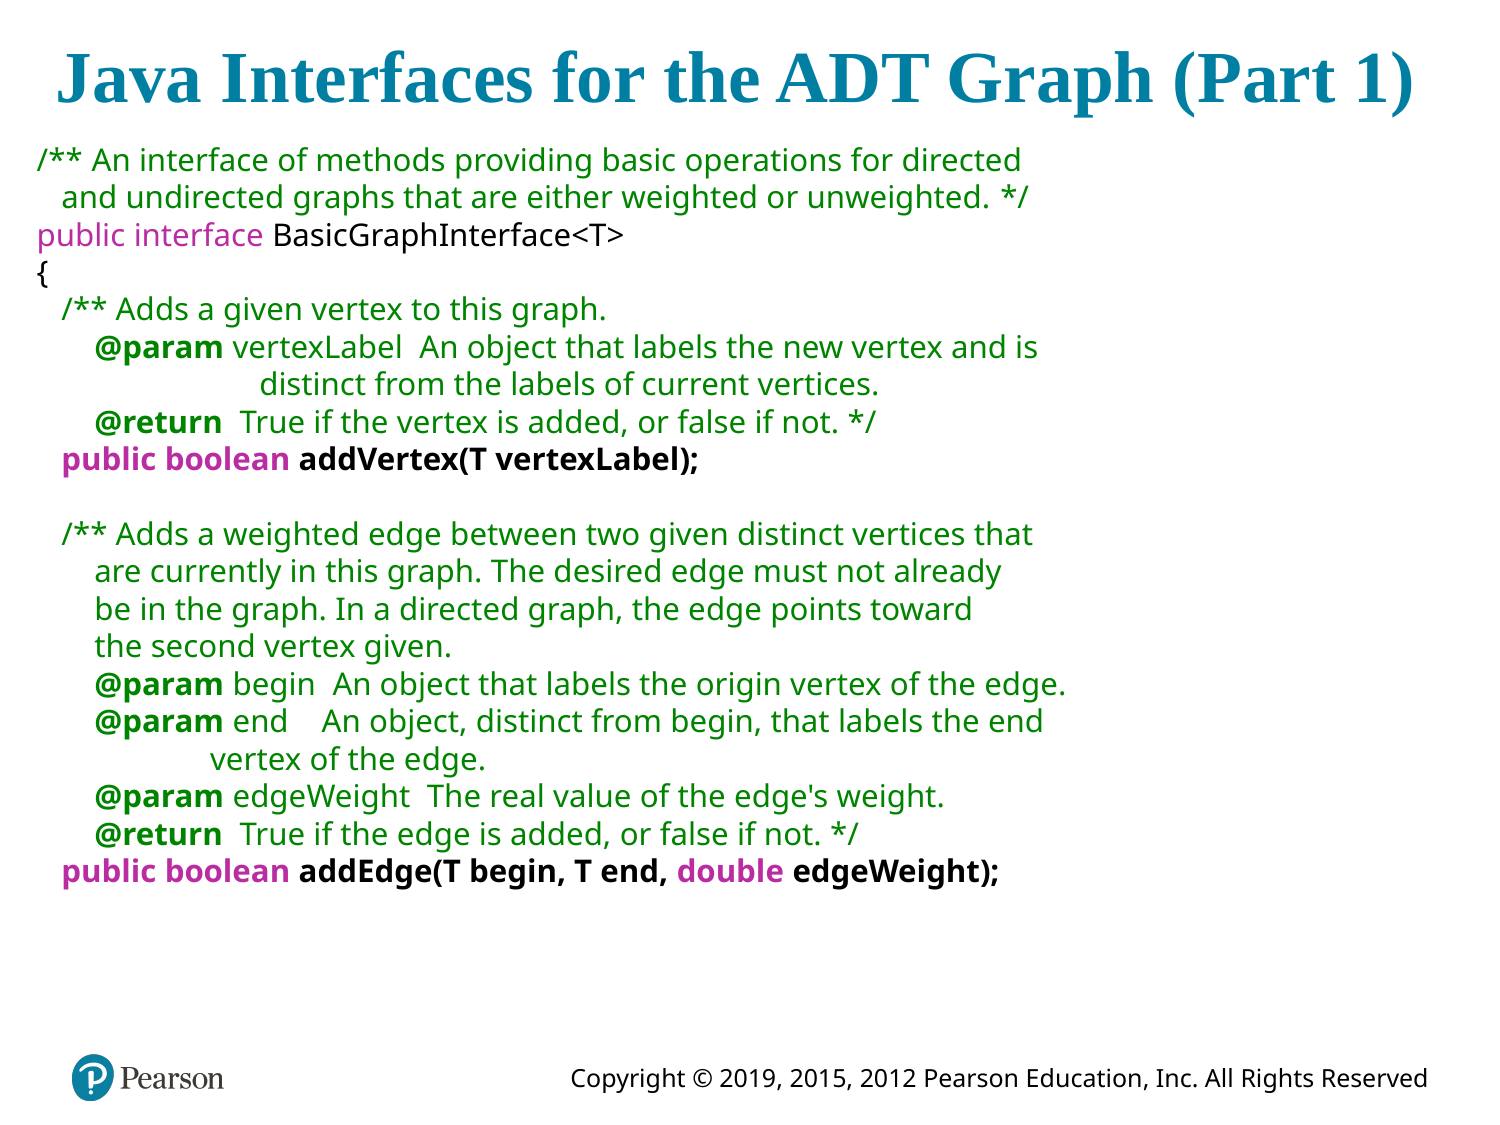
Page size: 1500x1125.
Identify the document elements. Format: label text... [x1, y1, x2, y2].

title Java Interfaces for the ADT Graph (Part 1) [40, 0, 1438, 133]
picture [80, 1063, 106, 1088]
text_box /** An interface of methods providing basic operations for directed and undirected graphs that are either weighted or unweighted. */ public interface BasicGraphInterface<T> { /** Adds a given vertex to this graph. @param vertexLabel An object that labels the new vertex and is distinct from the labels of current vertices. @return True if the vertex is added, or false if not. */ public boolean addVertex(T vertexLabel); /** Adds a weighted edge between two given distinct vertices that are currently in this graph. The desired edge must not already be in the graph. In a directed graph, the edge points toward the second vertex given. @param begin An object that labels the origin vertex of the edge. @param end An object, distinct from begin, that labels the end vertex of the edge. @param edgeWeight The real value of the edge's weight. @return True if the edge is added, or false if not. */ public boolean addEdge(T begin, T end, double edgeWeight); [29, 132, 1076, 896]
picture [98, 1054, 224, 1101]
picture [72, 1054, 88, 1070]
picture [72, 1087, 83, 1101]
